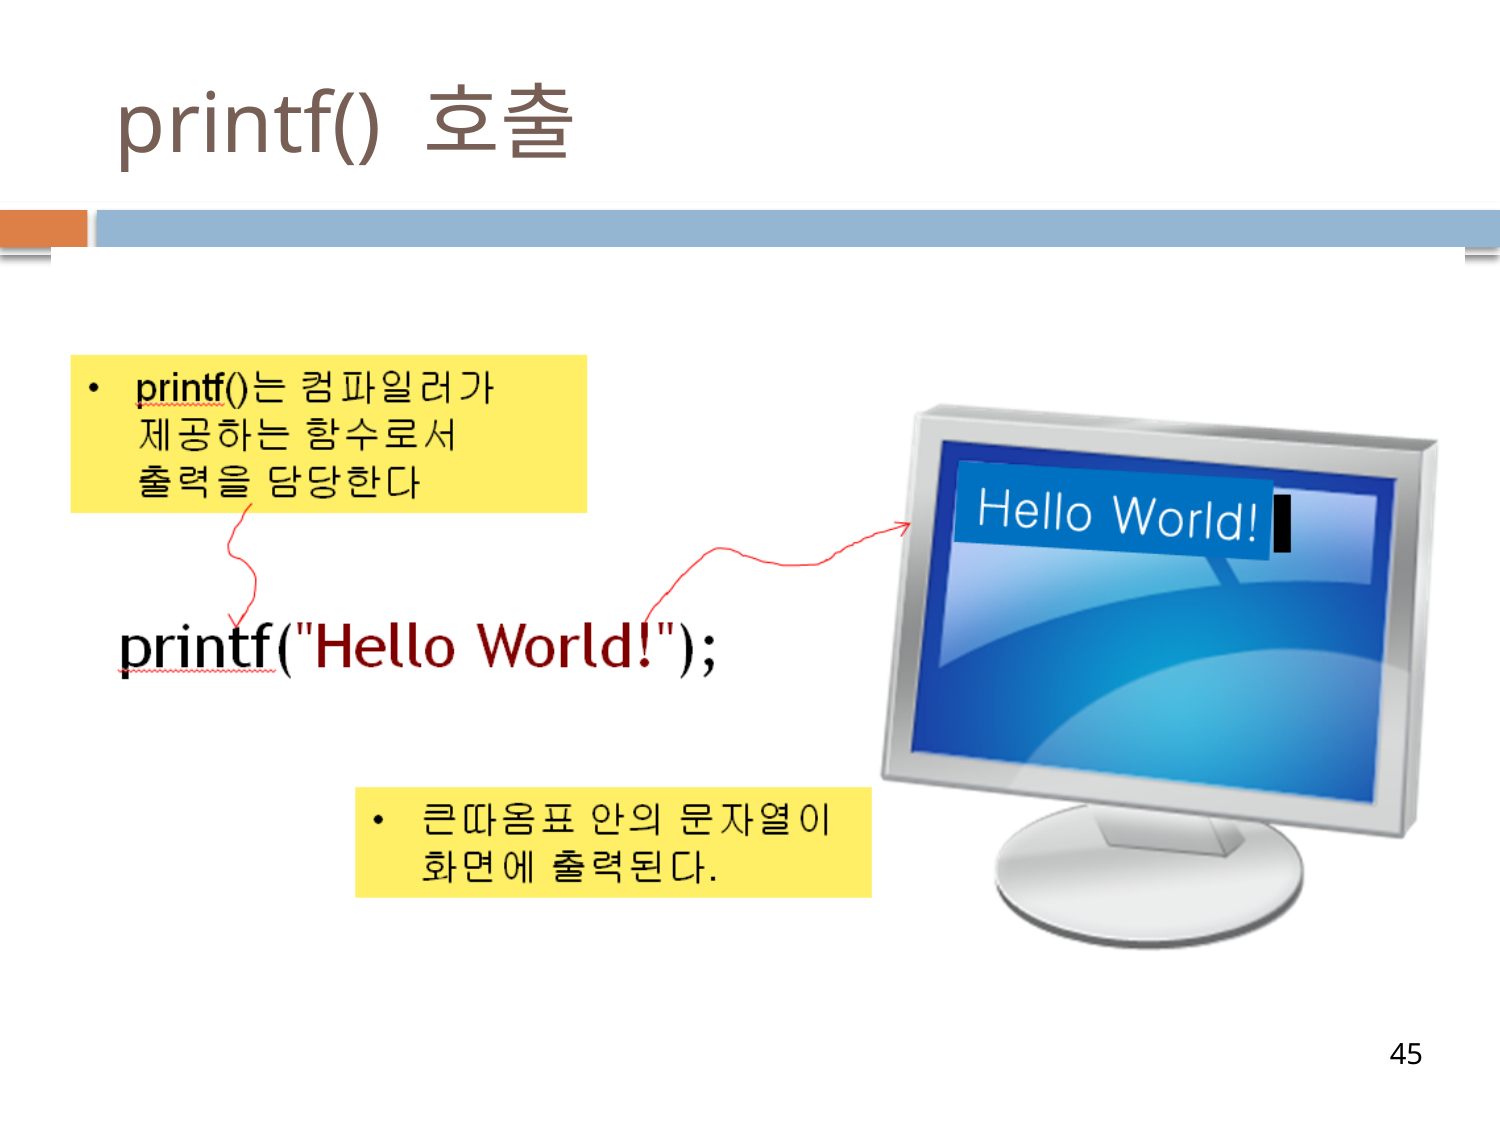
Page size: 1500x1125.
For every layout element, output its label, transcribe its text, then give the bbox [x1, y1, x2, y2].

title printf() 호출 [99, 37, 1438, 200]
picture [51, 246, 1466, 981]
slide_number 45 [1021, 1024, 1438, 1085]
